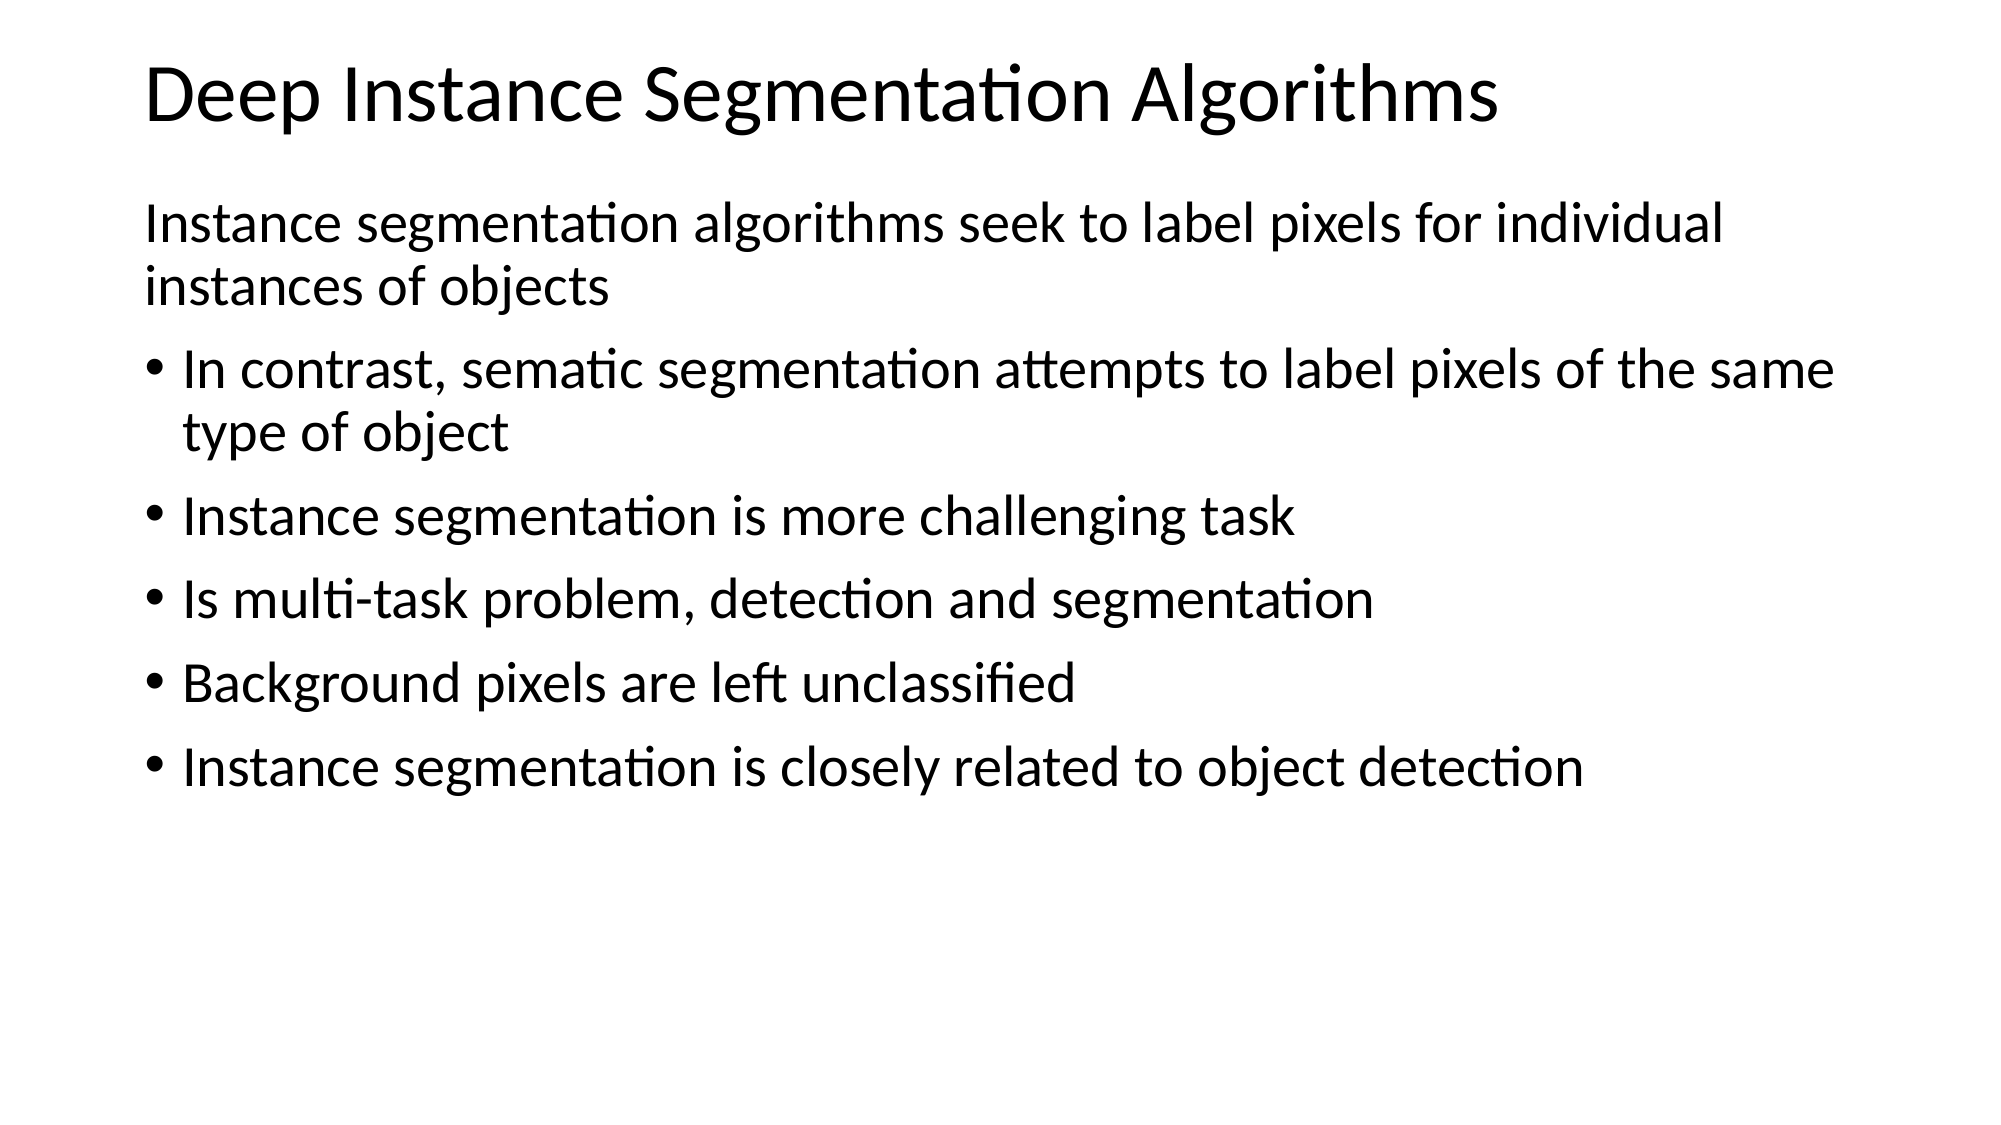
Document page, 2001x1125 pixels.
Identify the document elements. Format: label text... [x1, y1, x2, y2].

title Deep Instance Segmentation Algorithms [129, 22, 1855, 166]
list Instance segmentation algorithms seek to label pixels for individual instances of objects In contrast, sematic segmentation attempts to label pixels of the same type of object Instance segmentation is more challenging task Is multi-task problem, detection and segmentation Background pixels are left unclassified Instance segmentation is closely related to object detection [129, 184, 1855, 1102]
